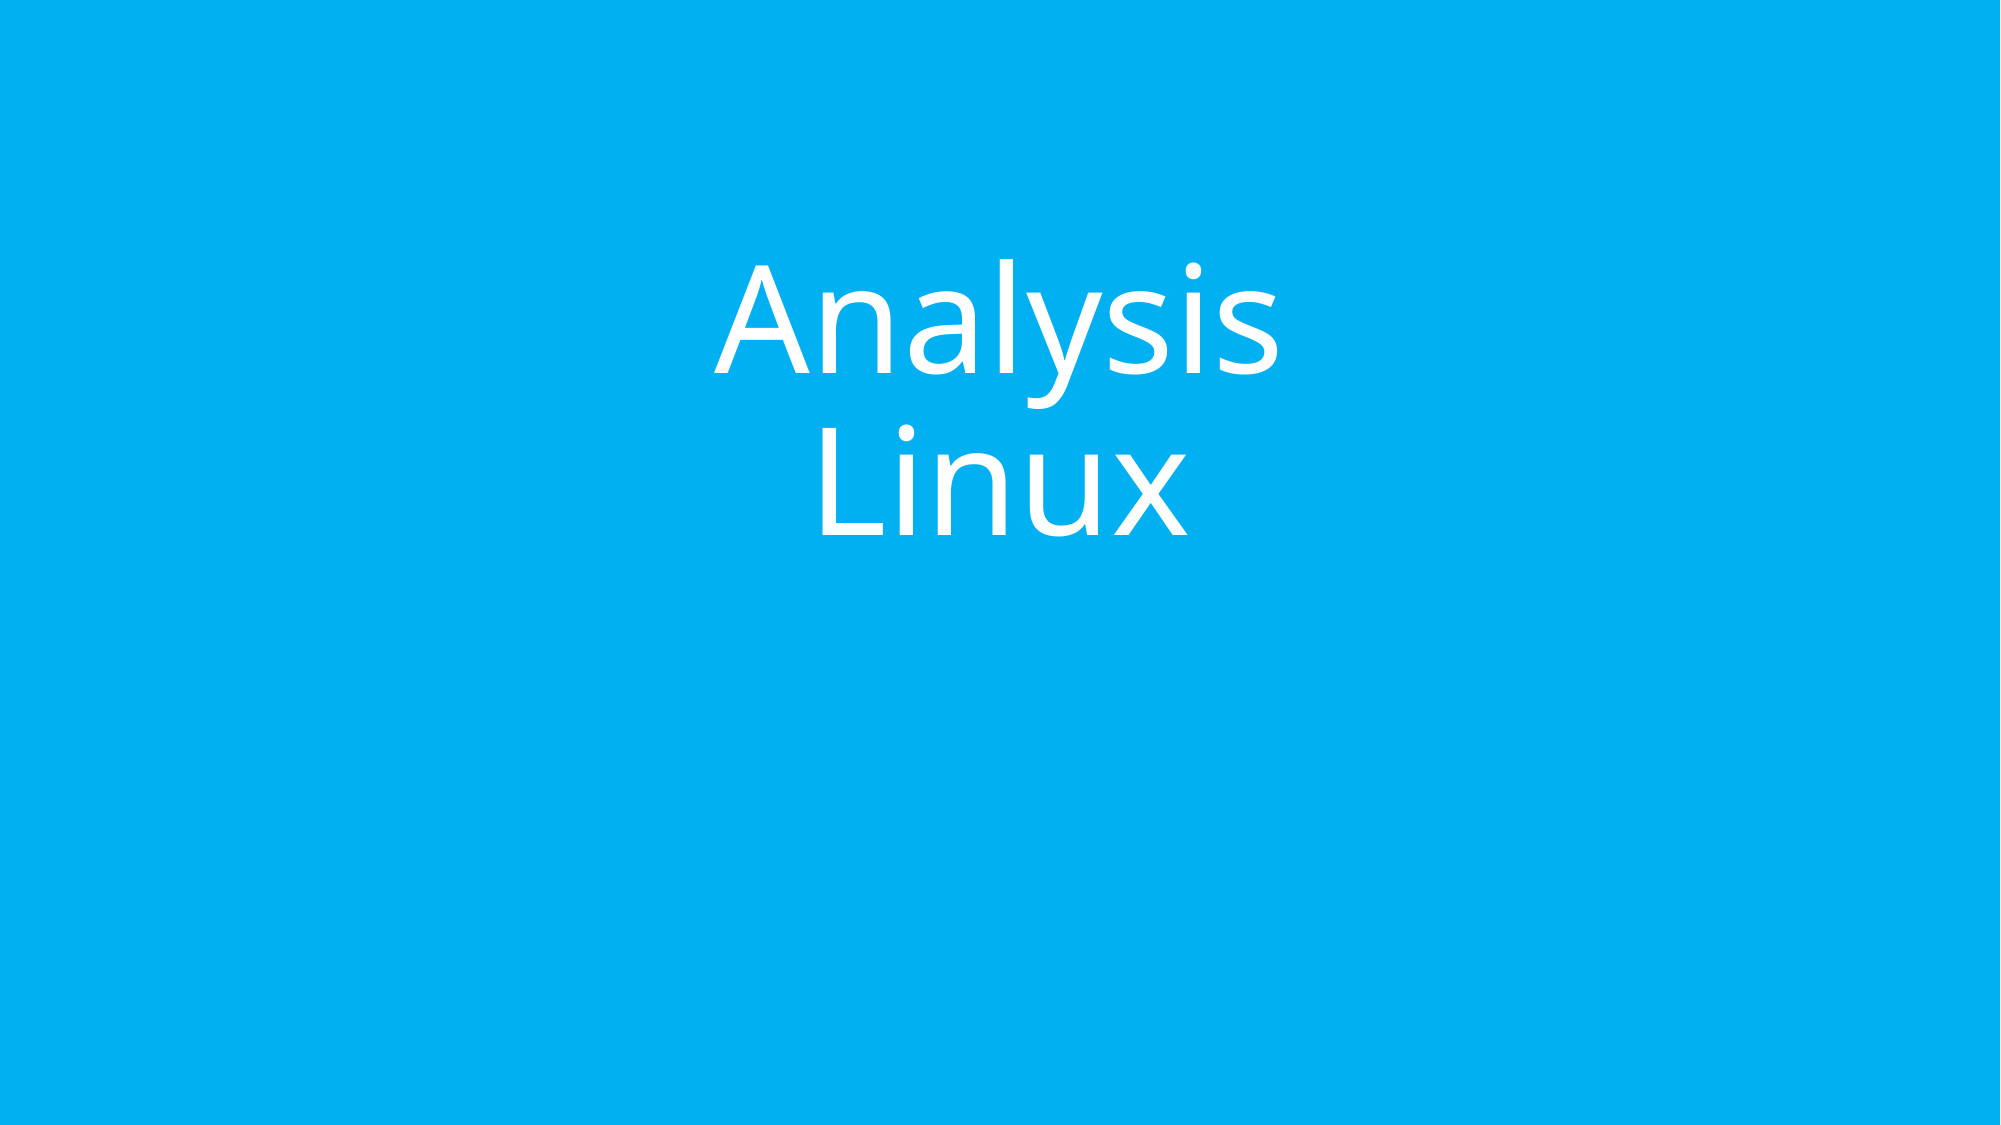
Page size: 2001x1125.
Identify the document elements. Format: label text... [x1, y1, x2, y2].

title Analysis Linux [249, 184, 1750, 576]
